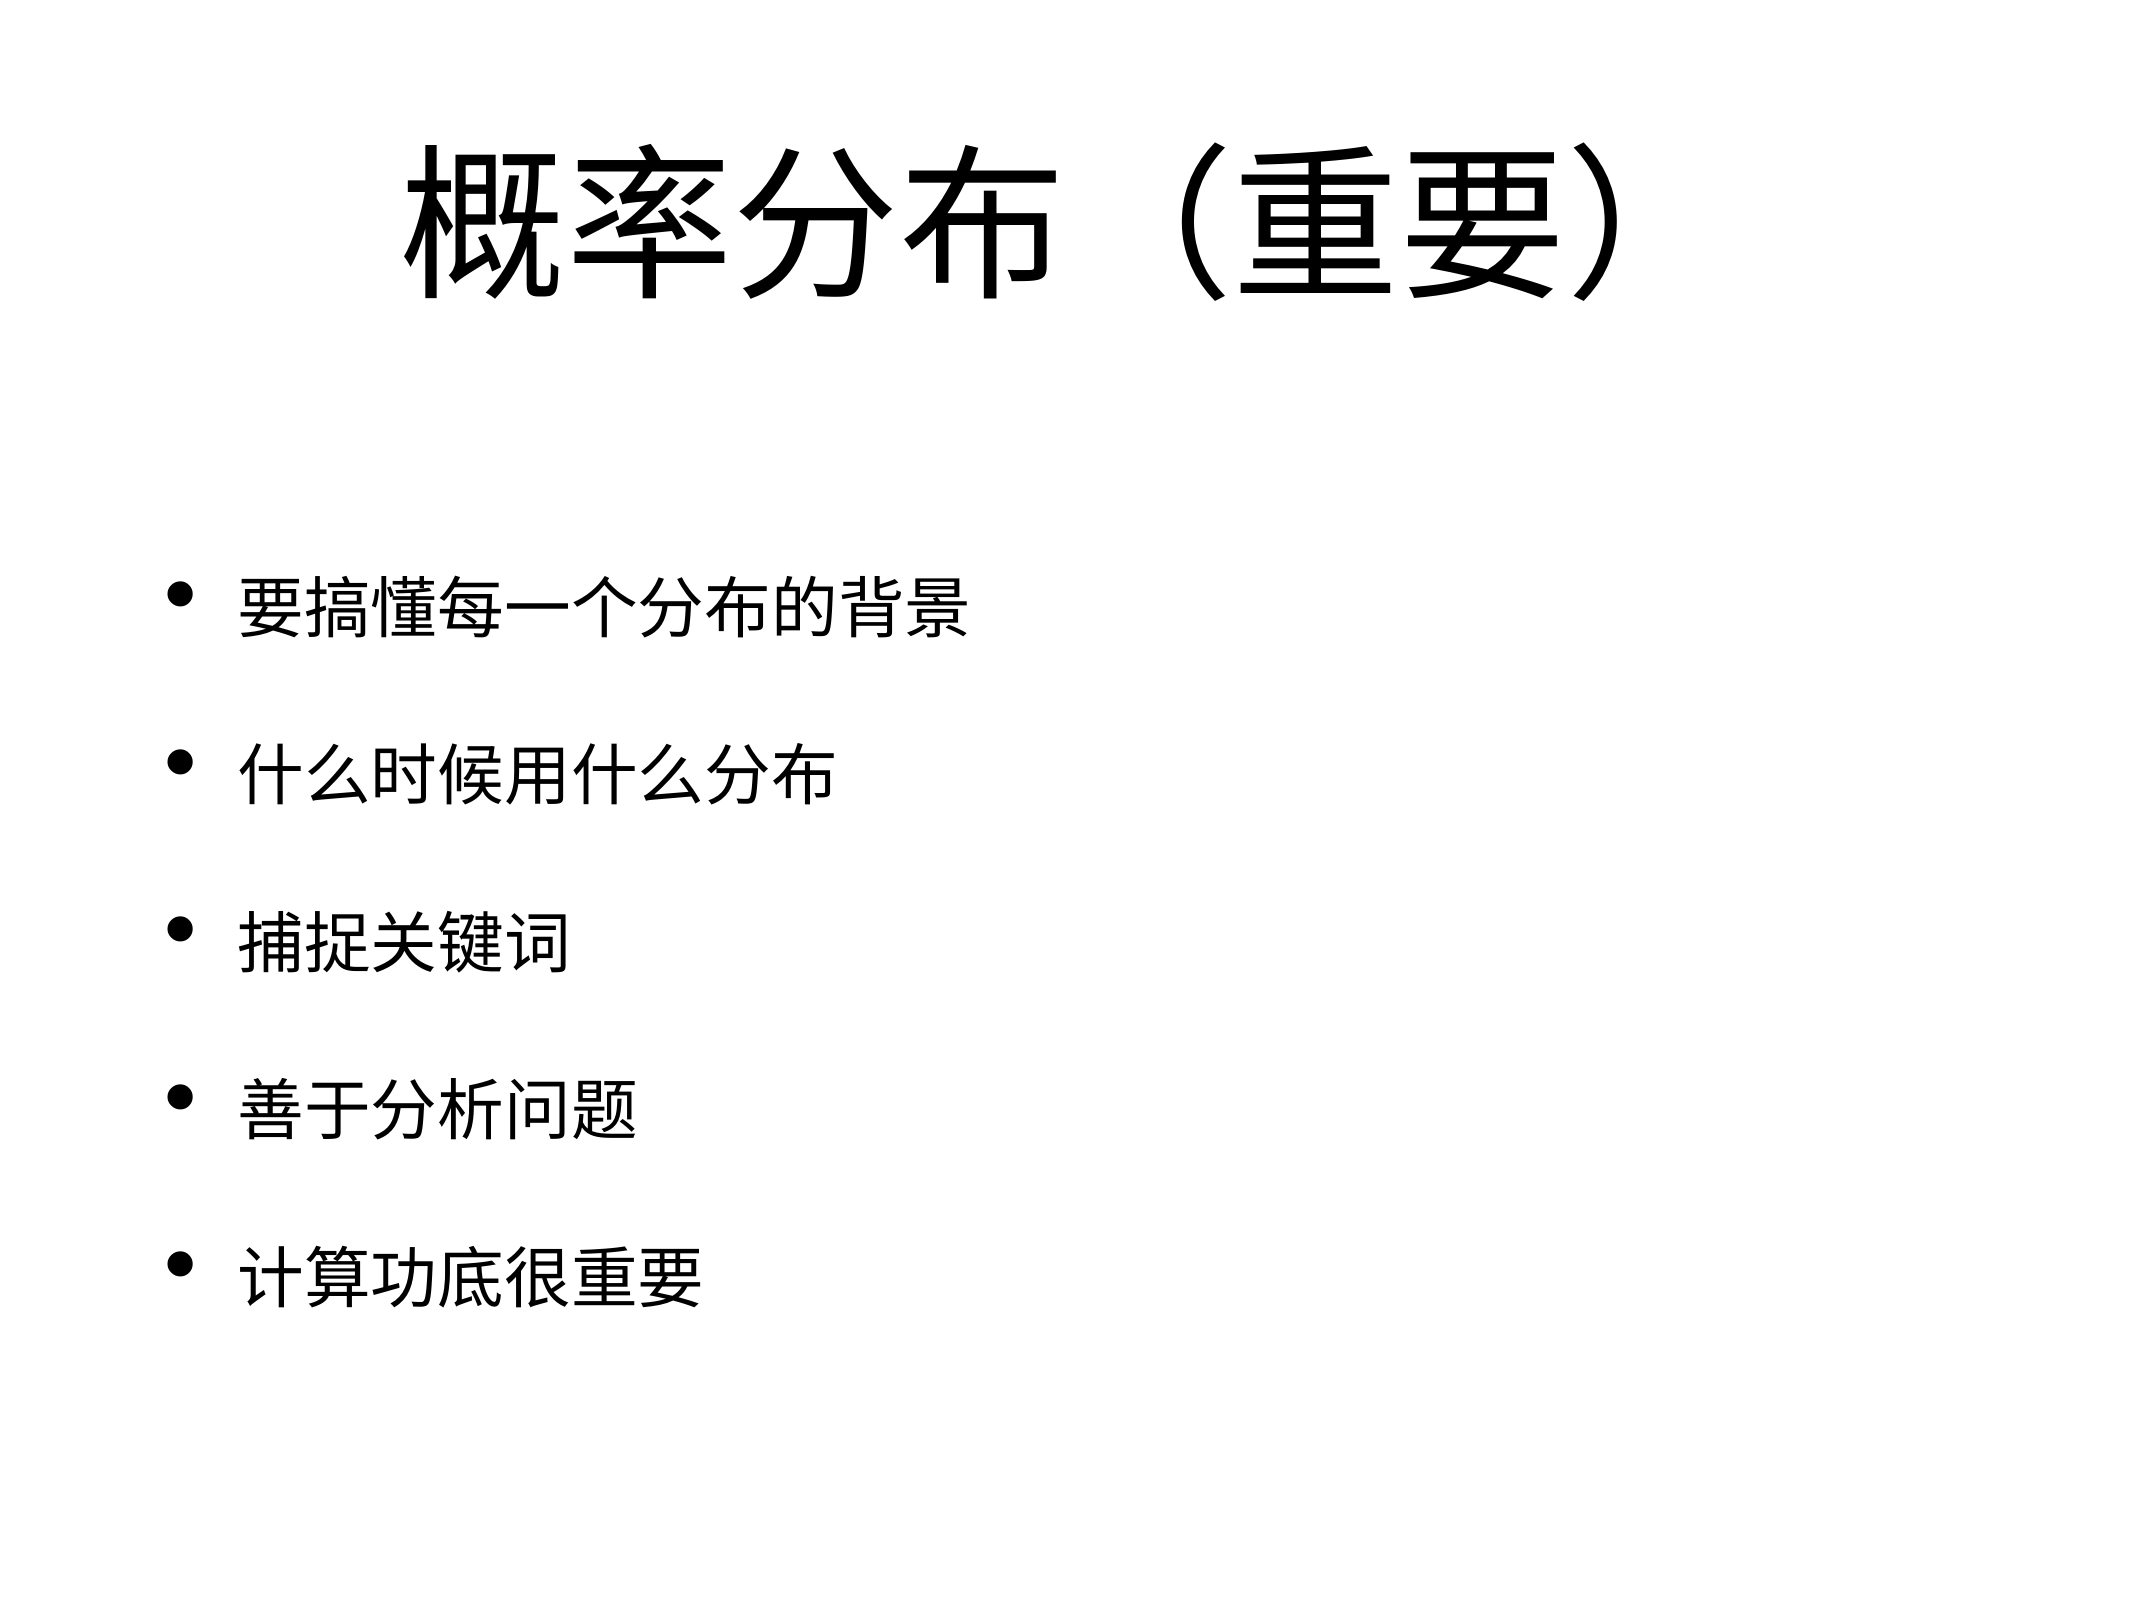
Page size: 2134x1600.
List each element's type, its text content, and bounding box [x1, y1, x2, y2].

title 概率分布（重要） [155, 41, 1978, 397]
list 要搞懂每一个分布的背景 什么时候用什么分布 捕捉关键词 善于分析问题 计算功底很重要 [155, 424, 1978, 1457]
